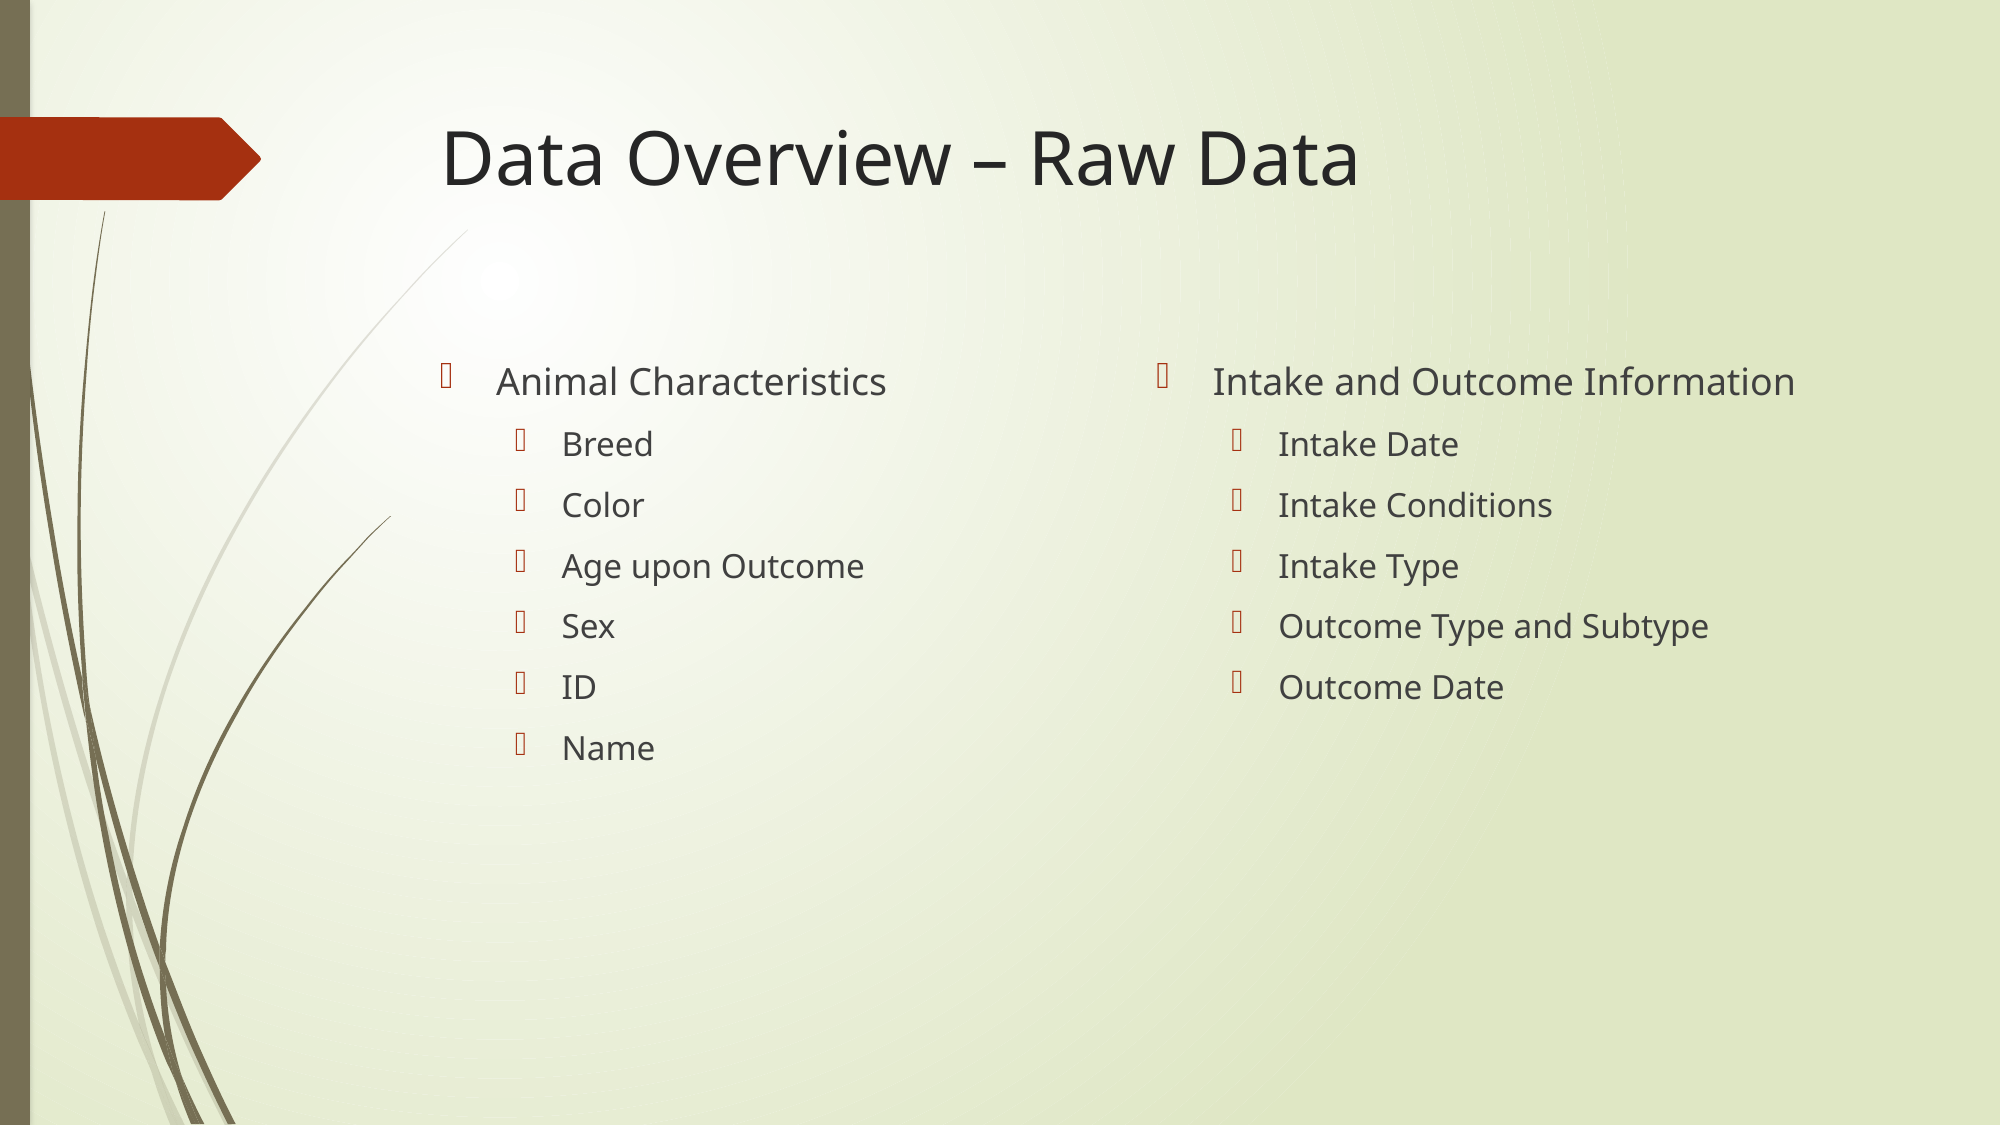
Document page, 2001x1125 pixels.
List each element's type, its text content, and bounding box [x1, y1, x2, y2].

list Animal Characteristics Breed Color Age upon Outcome Sex ID Name [424, 350, 981, 970]
title Data Overview – Raw Data [425, 102, 1888, 313]
text_box Intake and Outcome Information Intake Date Intake Conditions Intake Type Outcome Type and Subtype Outcome Date [1141, 350, 1888, 970]
